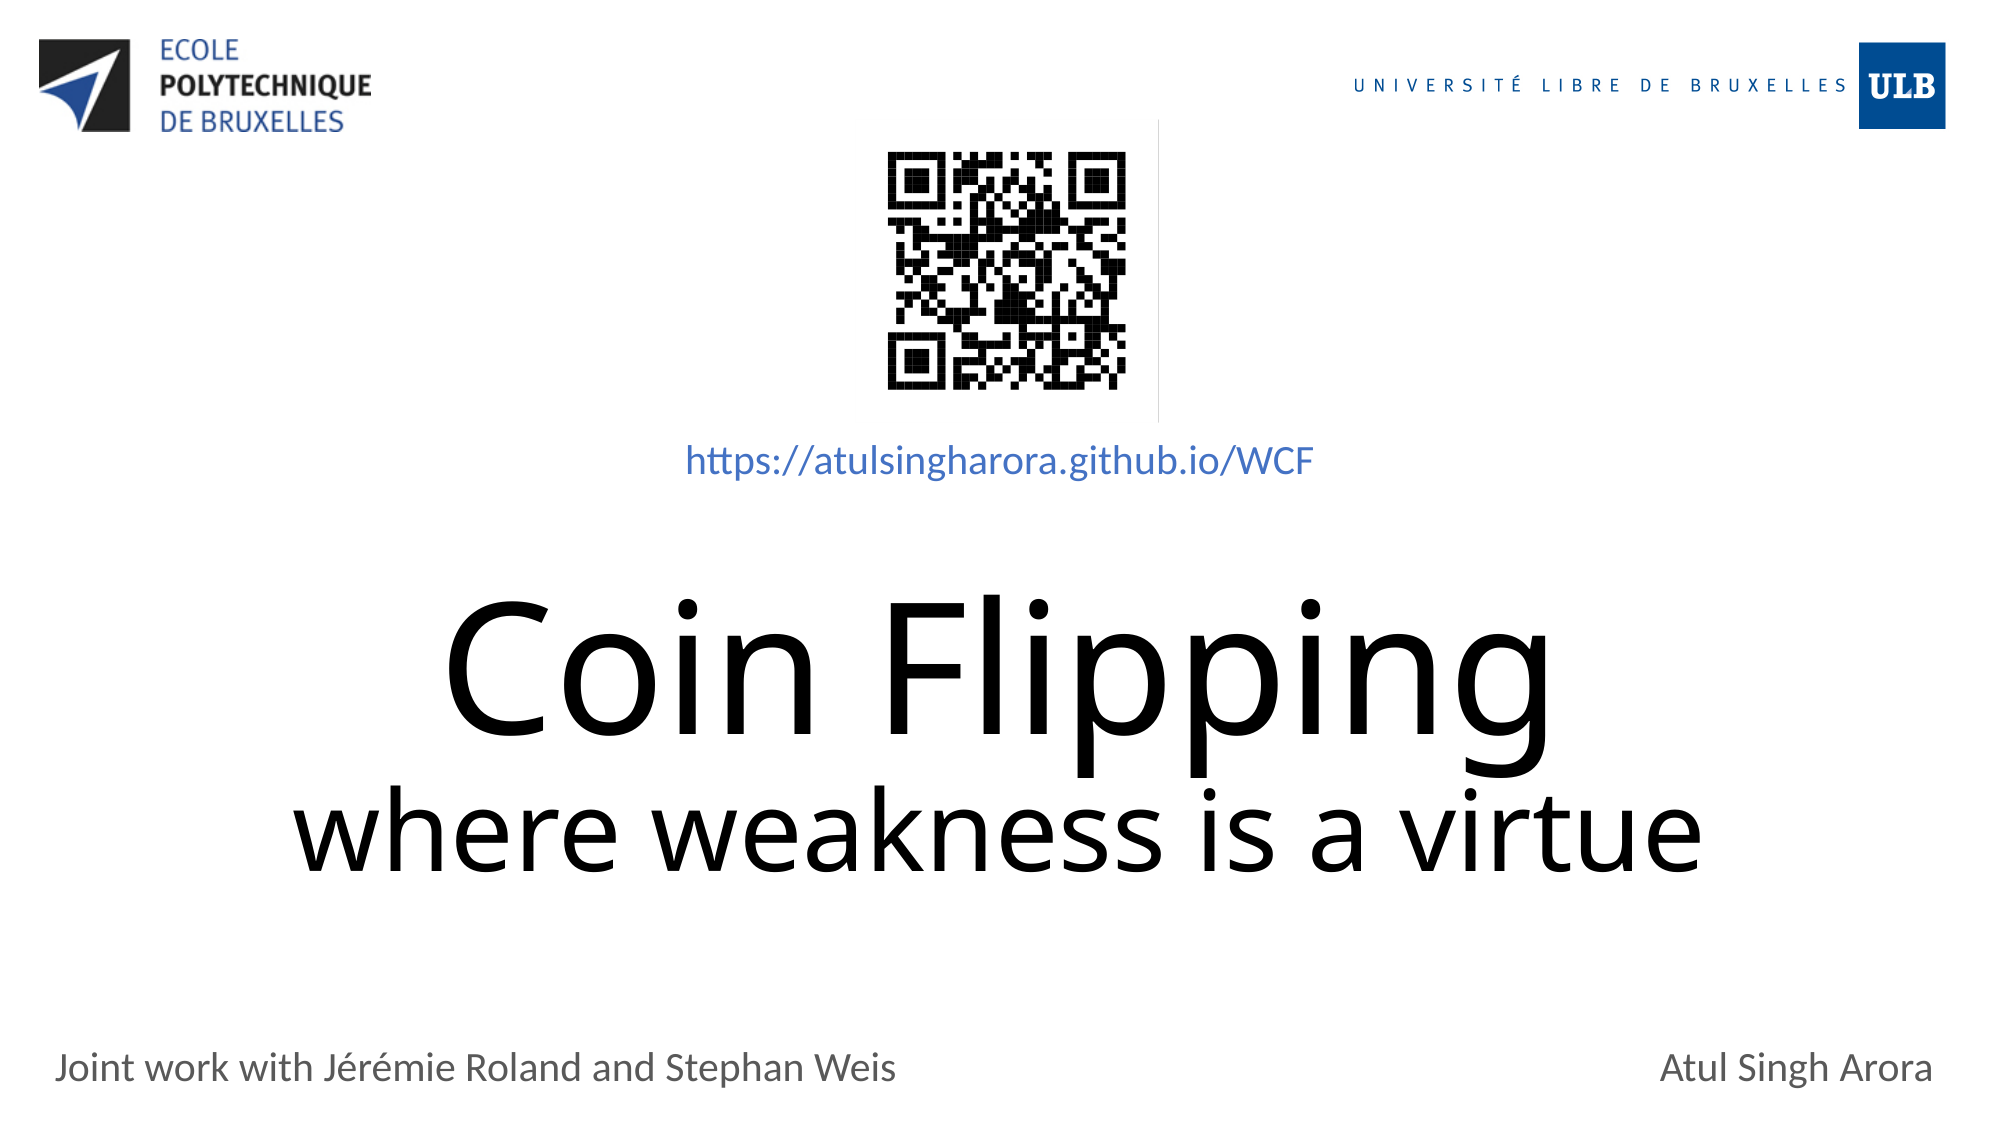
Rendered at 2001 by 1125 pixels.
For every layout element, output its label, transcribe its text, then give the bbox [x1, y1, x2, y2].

picture [834, 114, 1166, 426]
picture [39, 39, 371, 132]
picture [1351, 39, 1949, 132]
text_box https://atulsingharora.github.io/WCF [322, 425, 1678, 491]
subtitle Joint work with Jérémie Roland and Stephan Weis Atul Singh Arora [39, 1021, 1949, 1125]
title Coin Flipping where weakness is a virtue [207, 491, 1793, 994]
